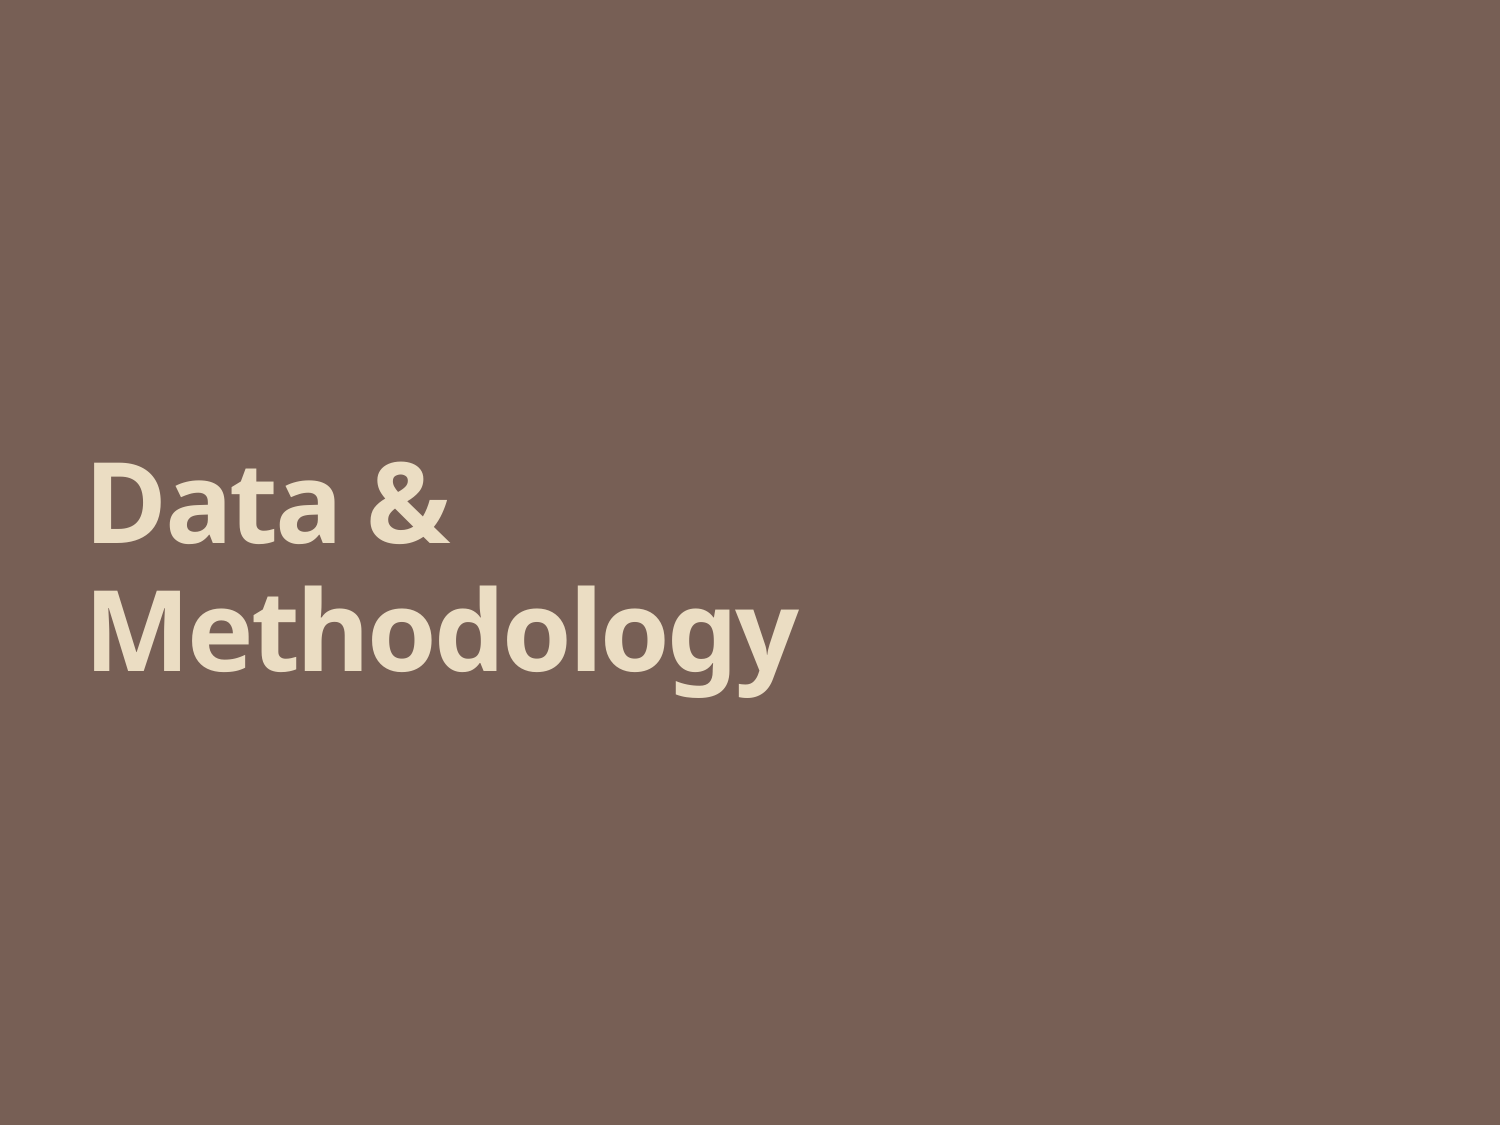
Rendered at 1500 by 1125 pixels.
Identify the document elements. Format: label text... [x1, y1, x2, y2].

title Data & Methodology [85, 441, 1084, 701]
